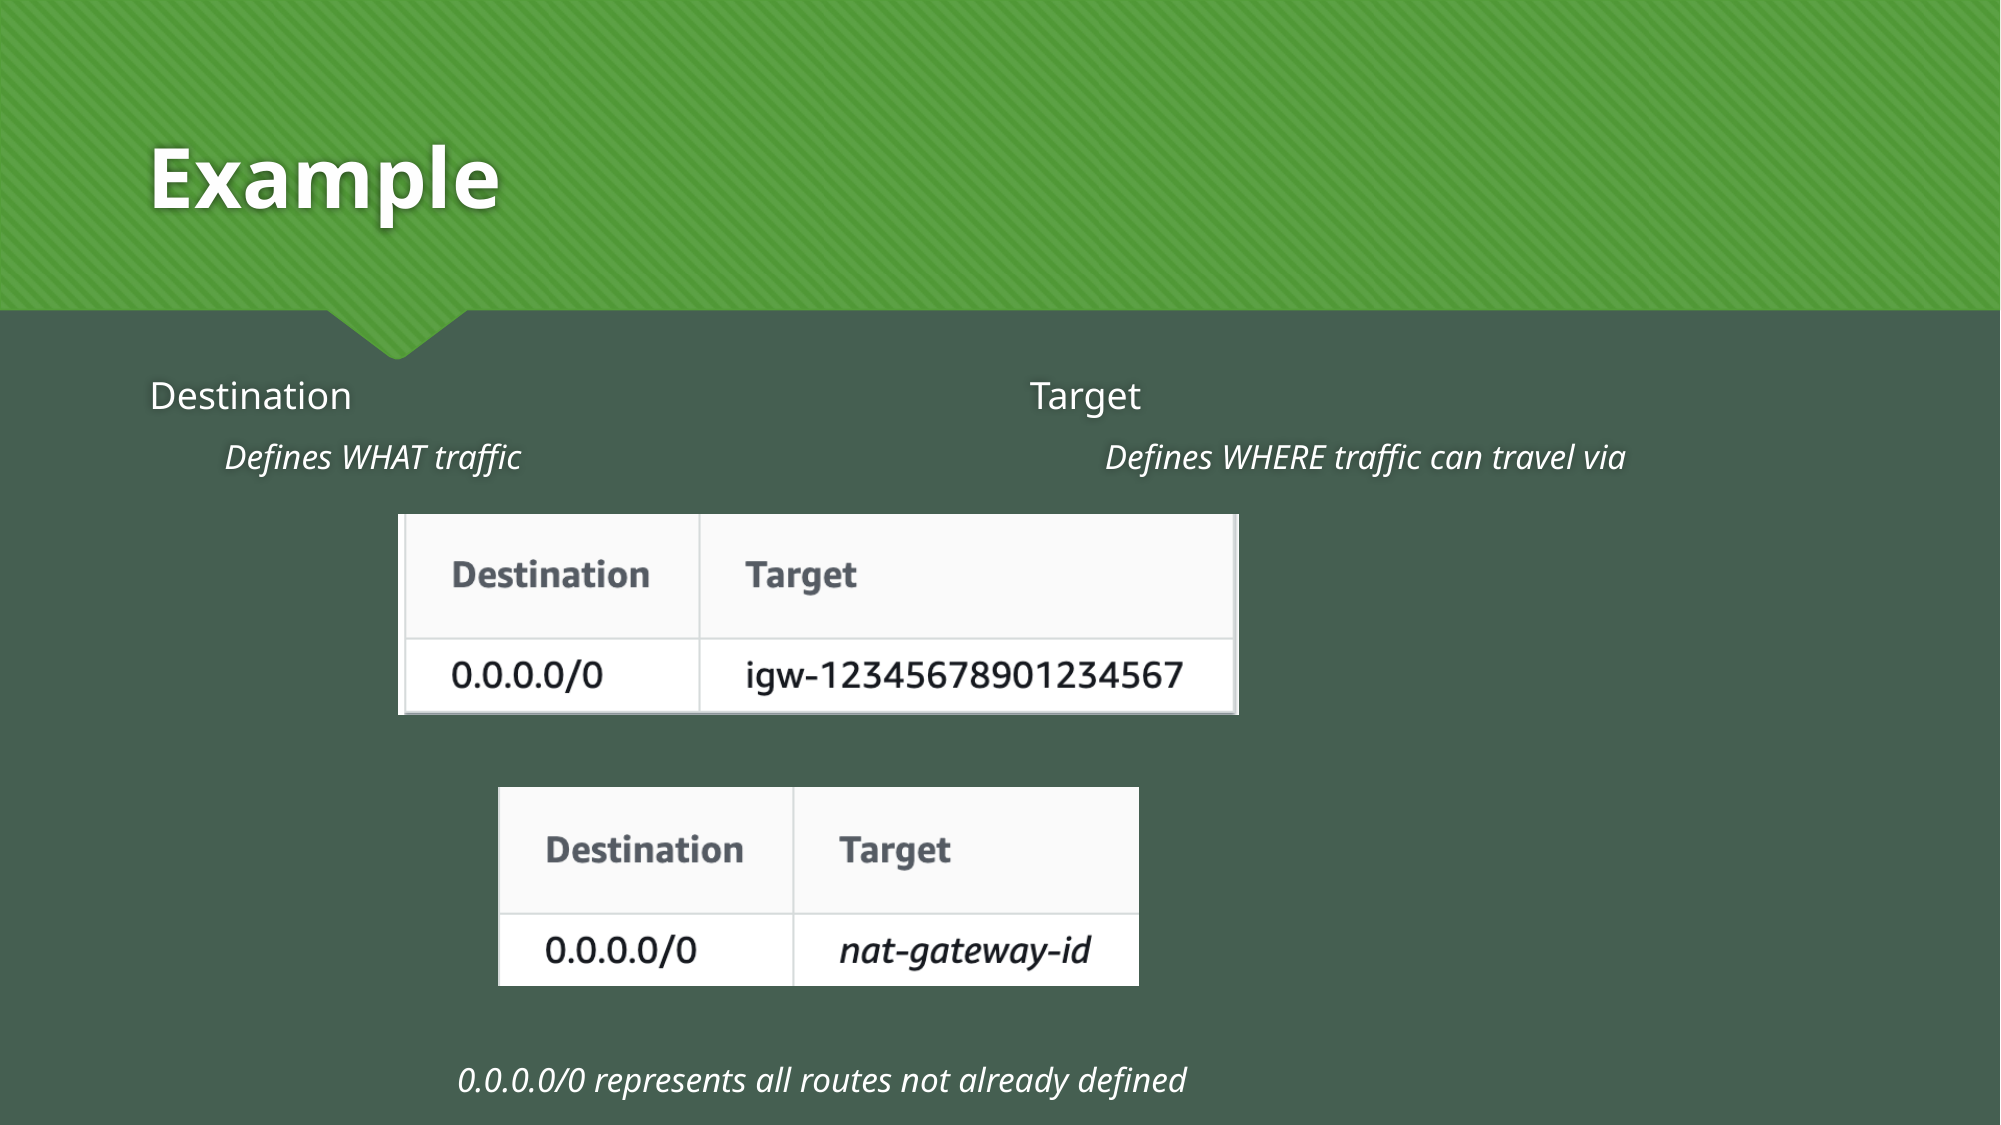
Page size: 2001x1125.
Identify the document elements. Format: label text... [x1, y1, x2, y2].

picture [398, 514, 1239, 716]
text_box 0.0.0.0/0 represents all routes not already defined [442, 1051, 1204, 1107]
title Example [132, 73, 1868, 233]
list Target Defines WHERE traffic can travel via [1014, 364, 1868, 962]
picture [498, 787, 1139, 986]
list Destination Defines WHAT traffic [134, 364, 985, 962]
